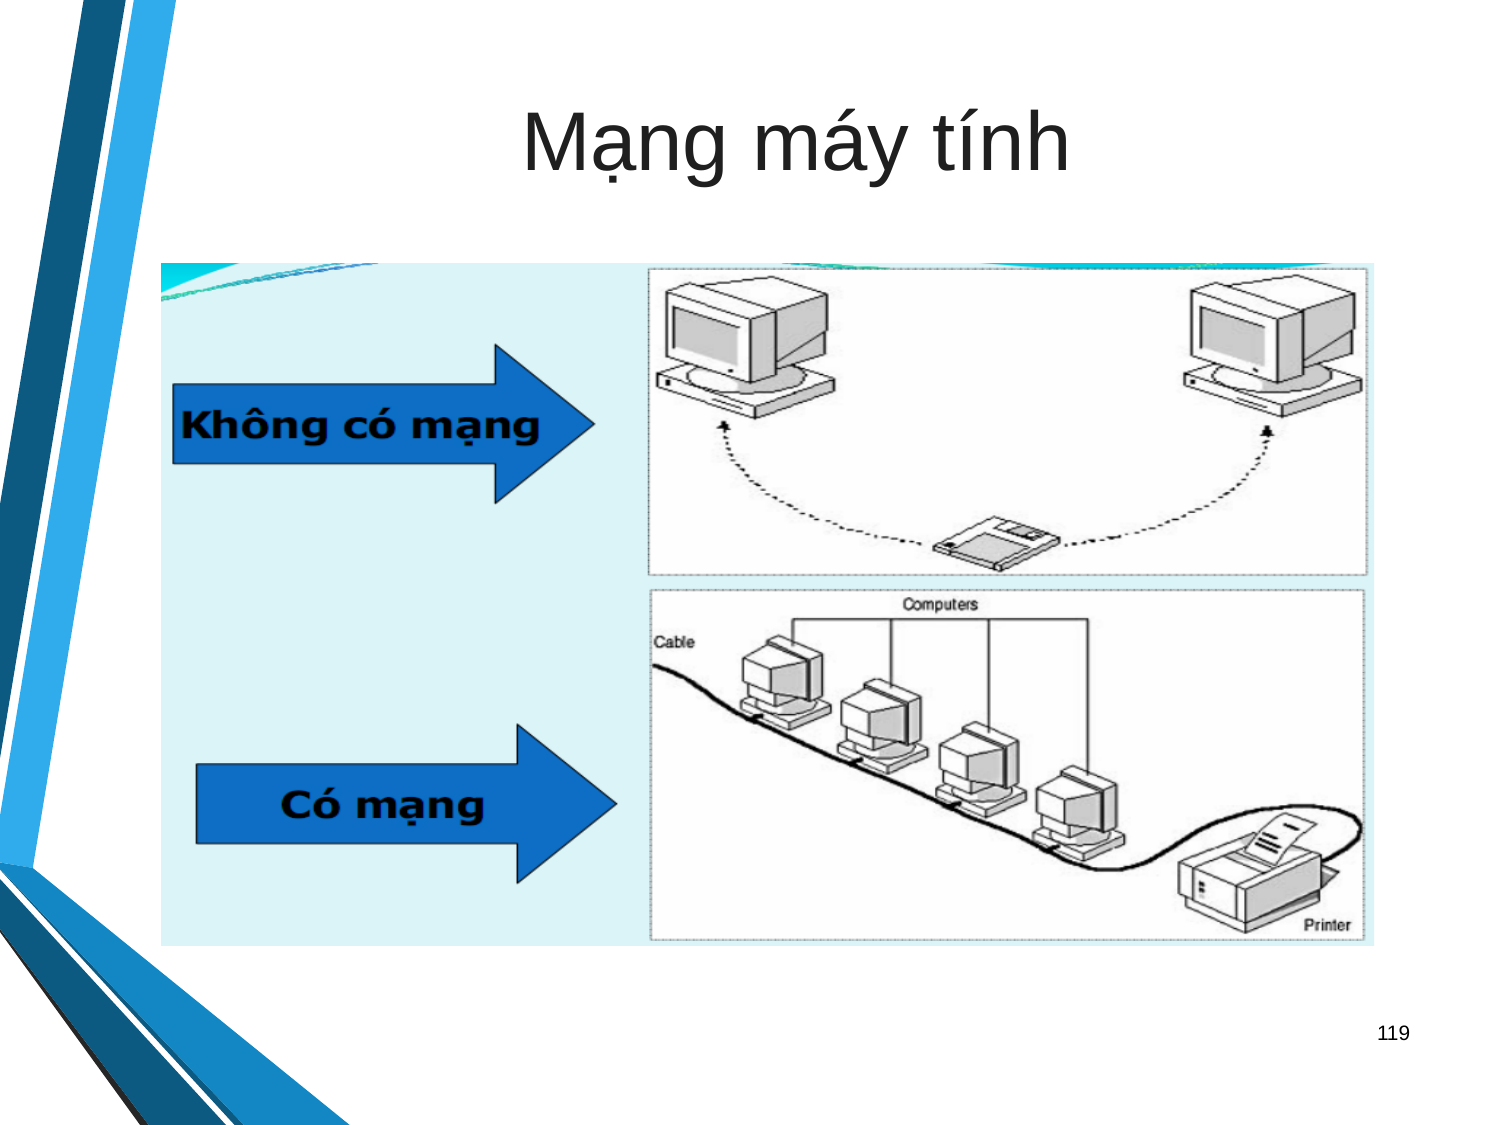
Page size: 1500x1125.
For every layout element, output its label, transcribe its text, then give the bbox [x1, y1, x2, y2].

slide_number 119 [1354, 1001, 1425, 1062]
title Mạng máy tính [161, 75, 1425, 200]
picture [160, 262, 1375, 946]
